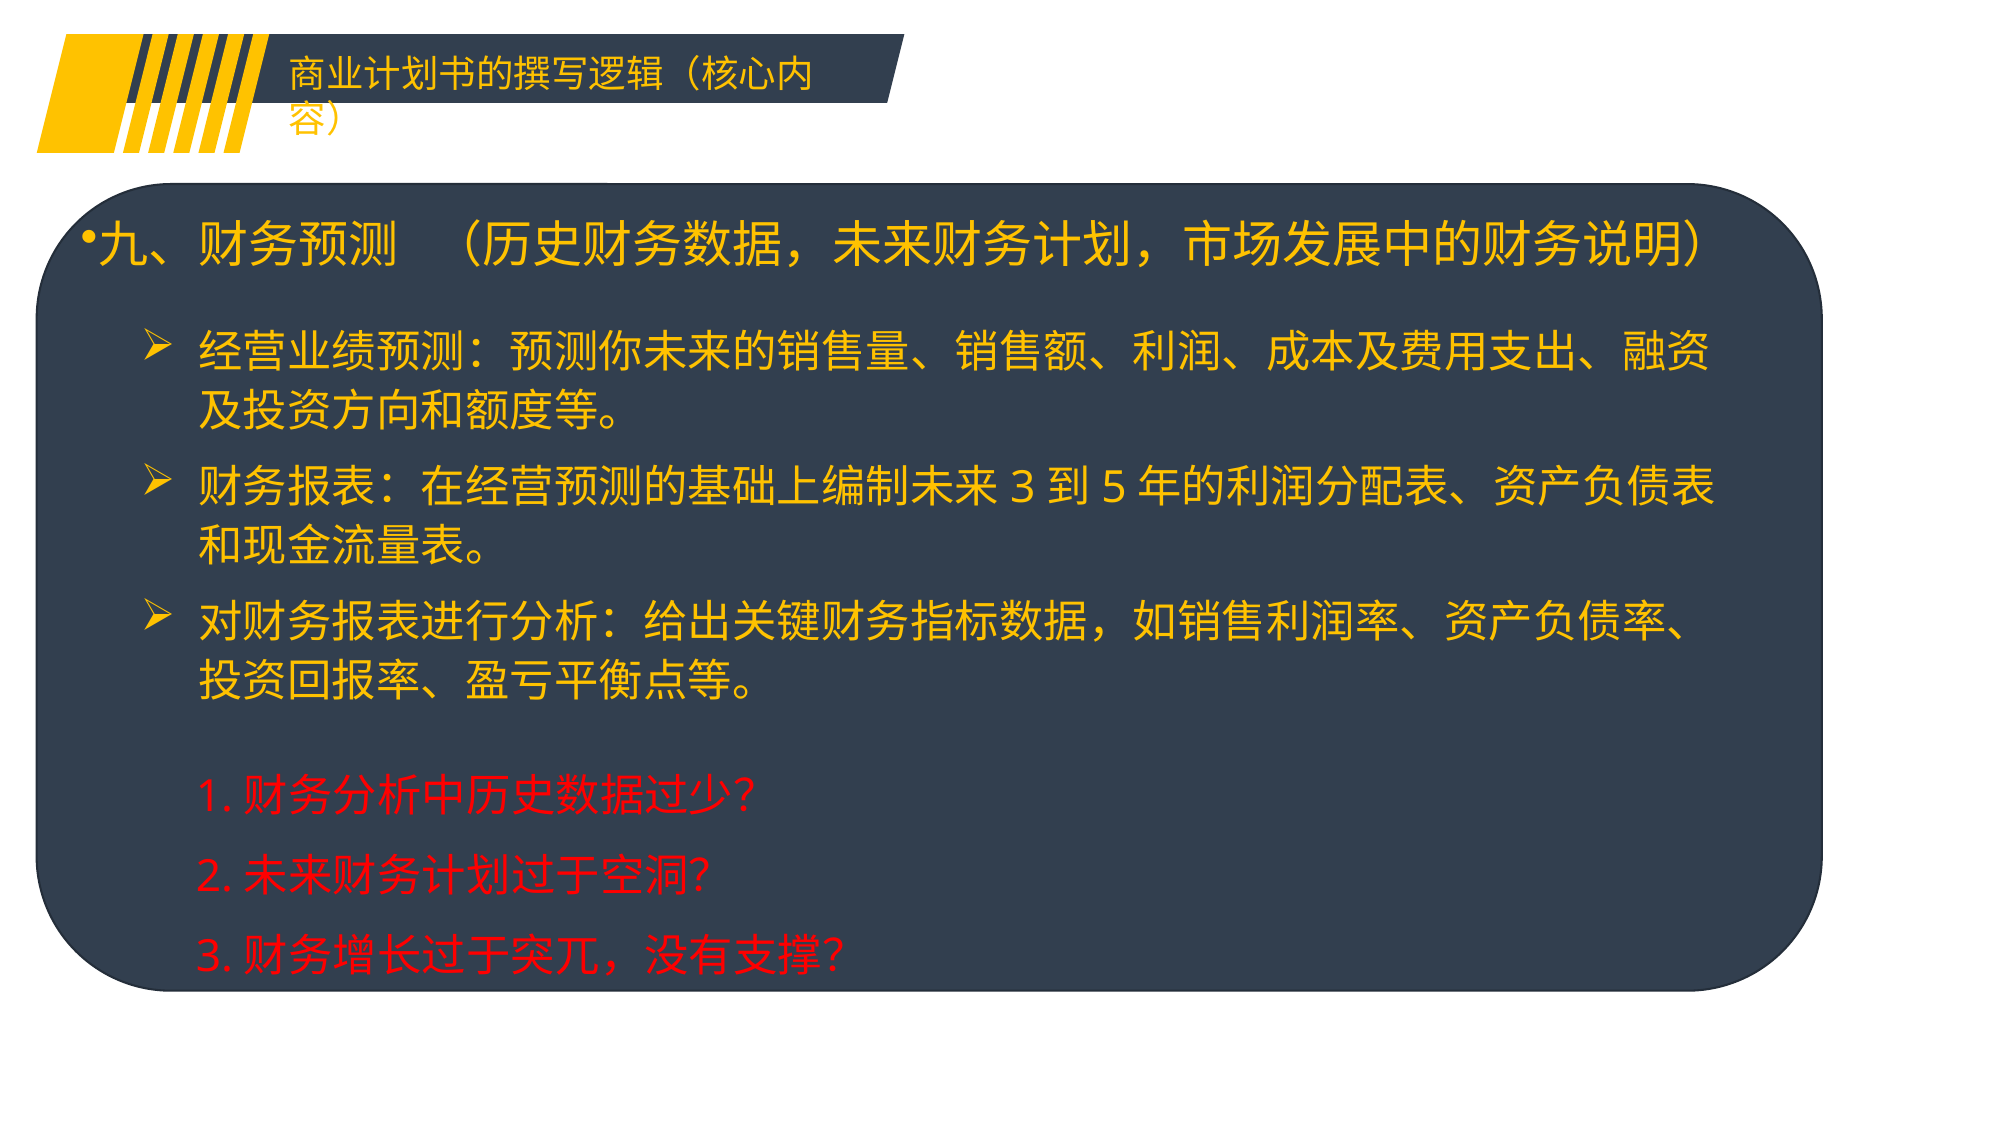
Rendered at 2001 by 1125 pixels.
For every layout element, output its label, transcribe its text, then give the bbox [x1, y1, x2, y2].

text_box 经营业绩预测：预测你未来的销售量、销售额、利润、成本及费用支出、融资及投资方向和额度等。 财务报表：在经营预测的基础上编制未来3到5年的利润分配表、资产负债表和现金流量表。 对财务报表进行分析：给出关键财务指标数据，如销售利润率、资产负债率、投资回报率、盈亏平衡点等。 [86, 310, 1761, 713]
text_box 1.财务分析中历史数据过少？ 2.未来财务计划过于空洞？ 3.财务增长过于突兀，没有支撑？ [181, 733, 1581, 988]
text_box 九、财务预测 （历史财务数据，未来财务计划，市场发展中的财务说明） [65, 205, 1946, 281]
text_box [35, 234, 1823, 992]
text_box [97, 182, 1762, 205]
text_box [36, 34, 905, 153]
